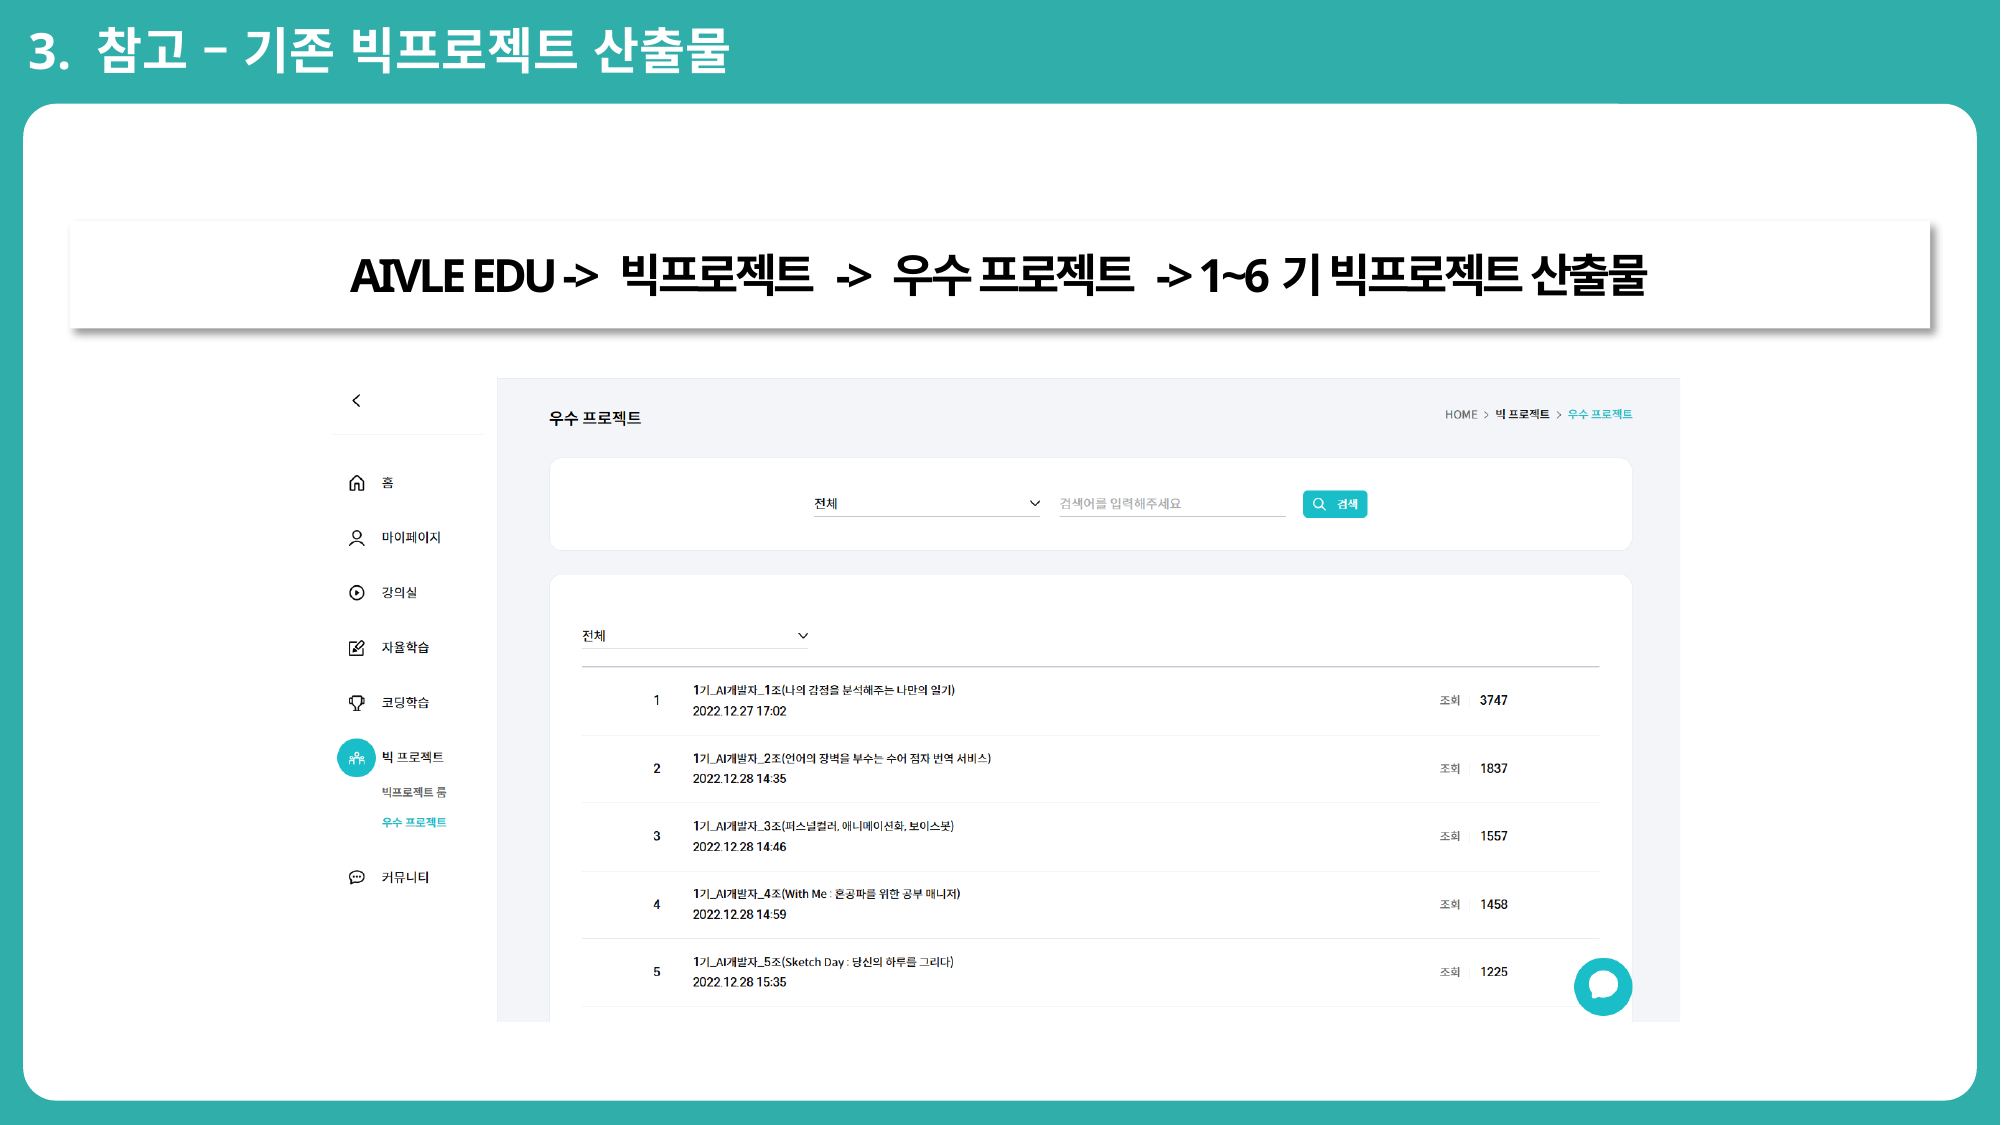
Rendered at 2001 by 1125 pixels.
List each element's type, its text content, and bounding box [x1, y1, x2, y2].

picture [319, 374, 1681, 1022]
text_box [68, 220, 1932, 330]
text_box 3. 참고 – 기존 빅프로젝트 산출물 [14, 11, 773, 87]
text_box AIVLE EDU -> 빅프로젝트 -> 우수 프로젝트 -> 1~6기 빅프로젝트 산출물 [69, 223, 1931, 326]
text_box [21, 102, 1979, 1103]
